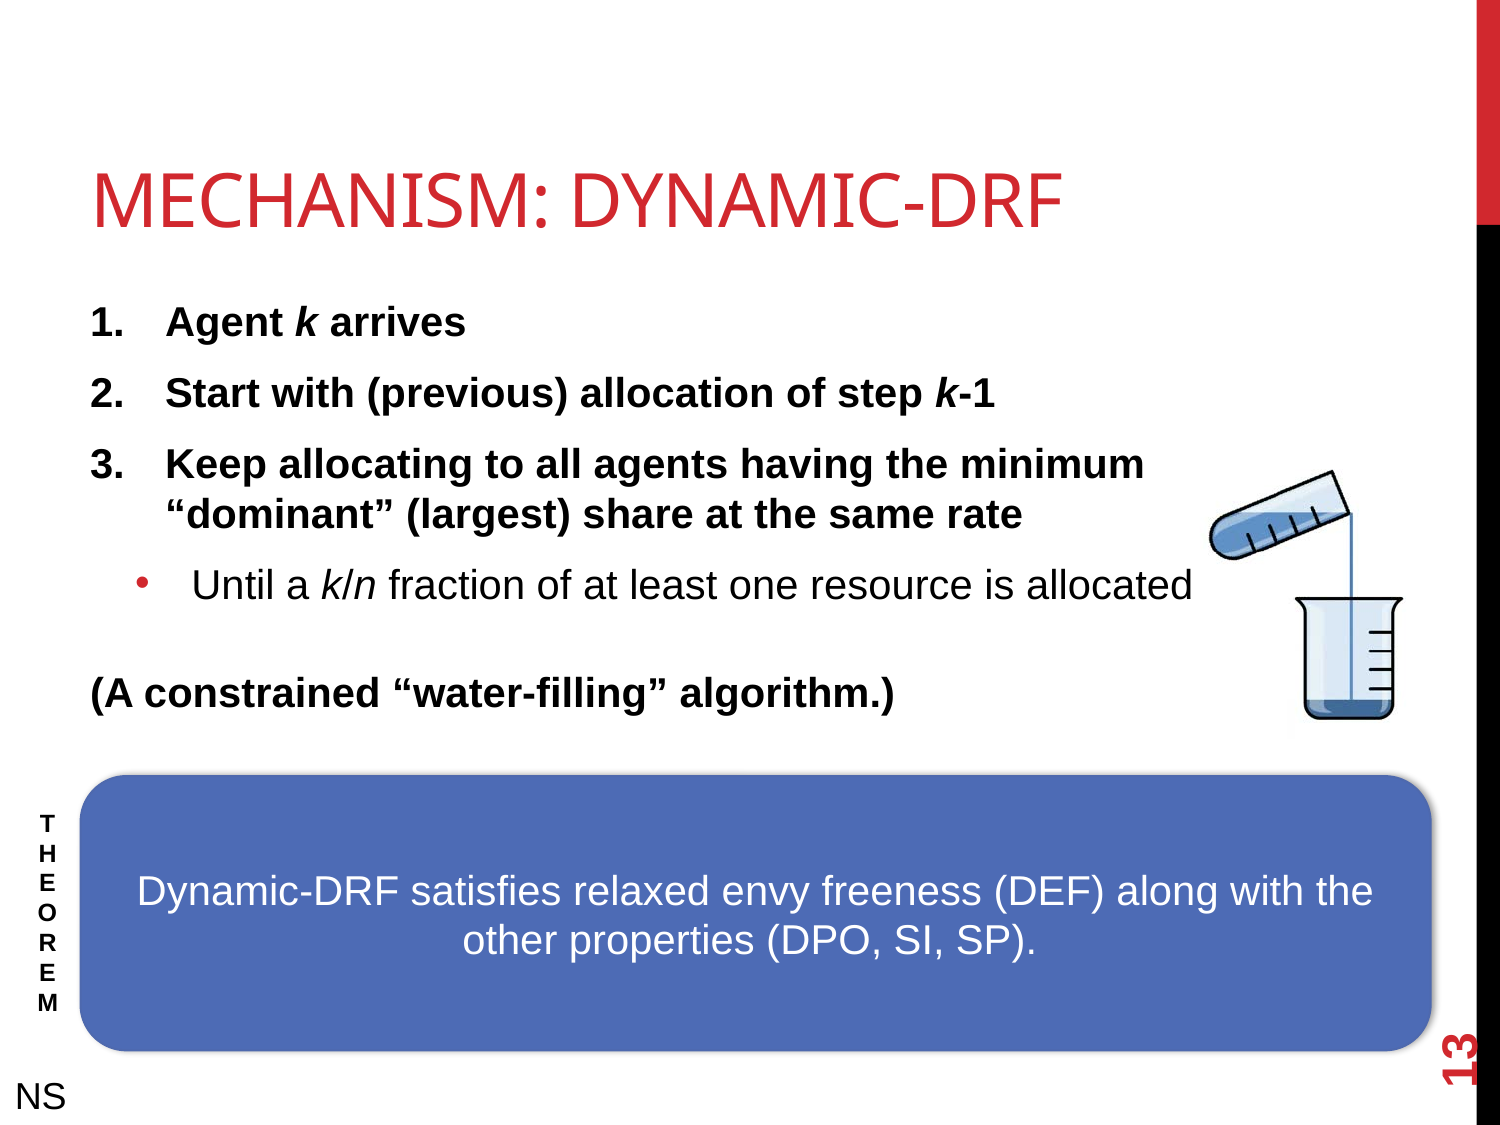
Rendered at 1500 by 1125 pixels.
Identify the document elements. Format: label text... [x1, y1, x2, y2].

title Mechanism: Dynamic-DRF [75, 25, 1252, 250]
slide_number 13 [1427, 887, 1488, 1104]
list Agent k arrives Start with (previous) allocation of step k-1 Keep allocating to all agents having the minimum “dominant” (largest) share at the same rate Until a k/n fraction of at least one resource is allocated (A constrained “water-filling” algorithm.) [75, 287, 1325, 770]
picture [1195, 453, 1442, 750]
text_box NS [0, 1064, 84, 1125]
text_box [19, 775, 1432, 1051]
